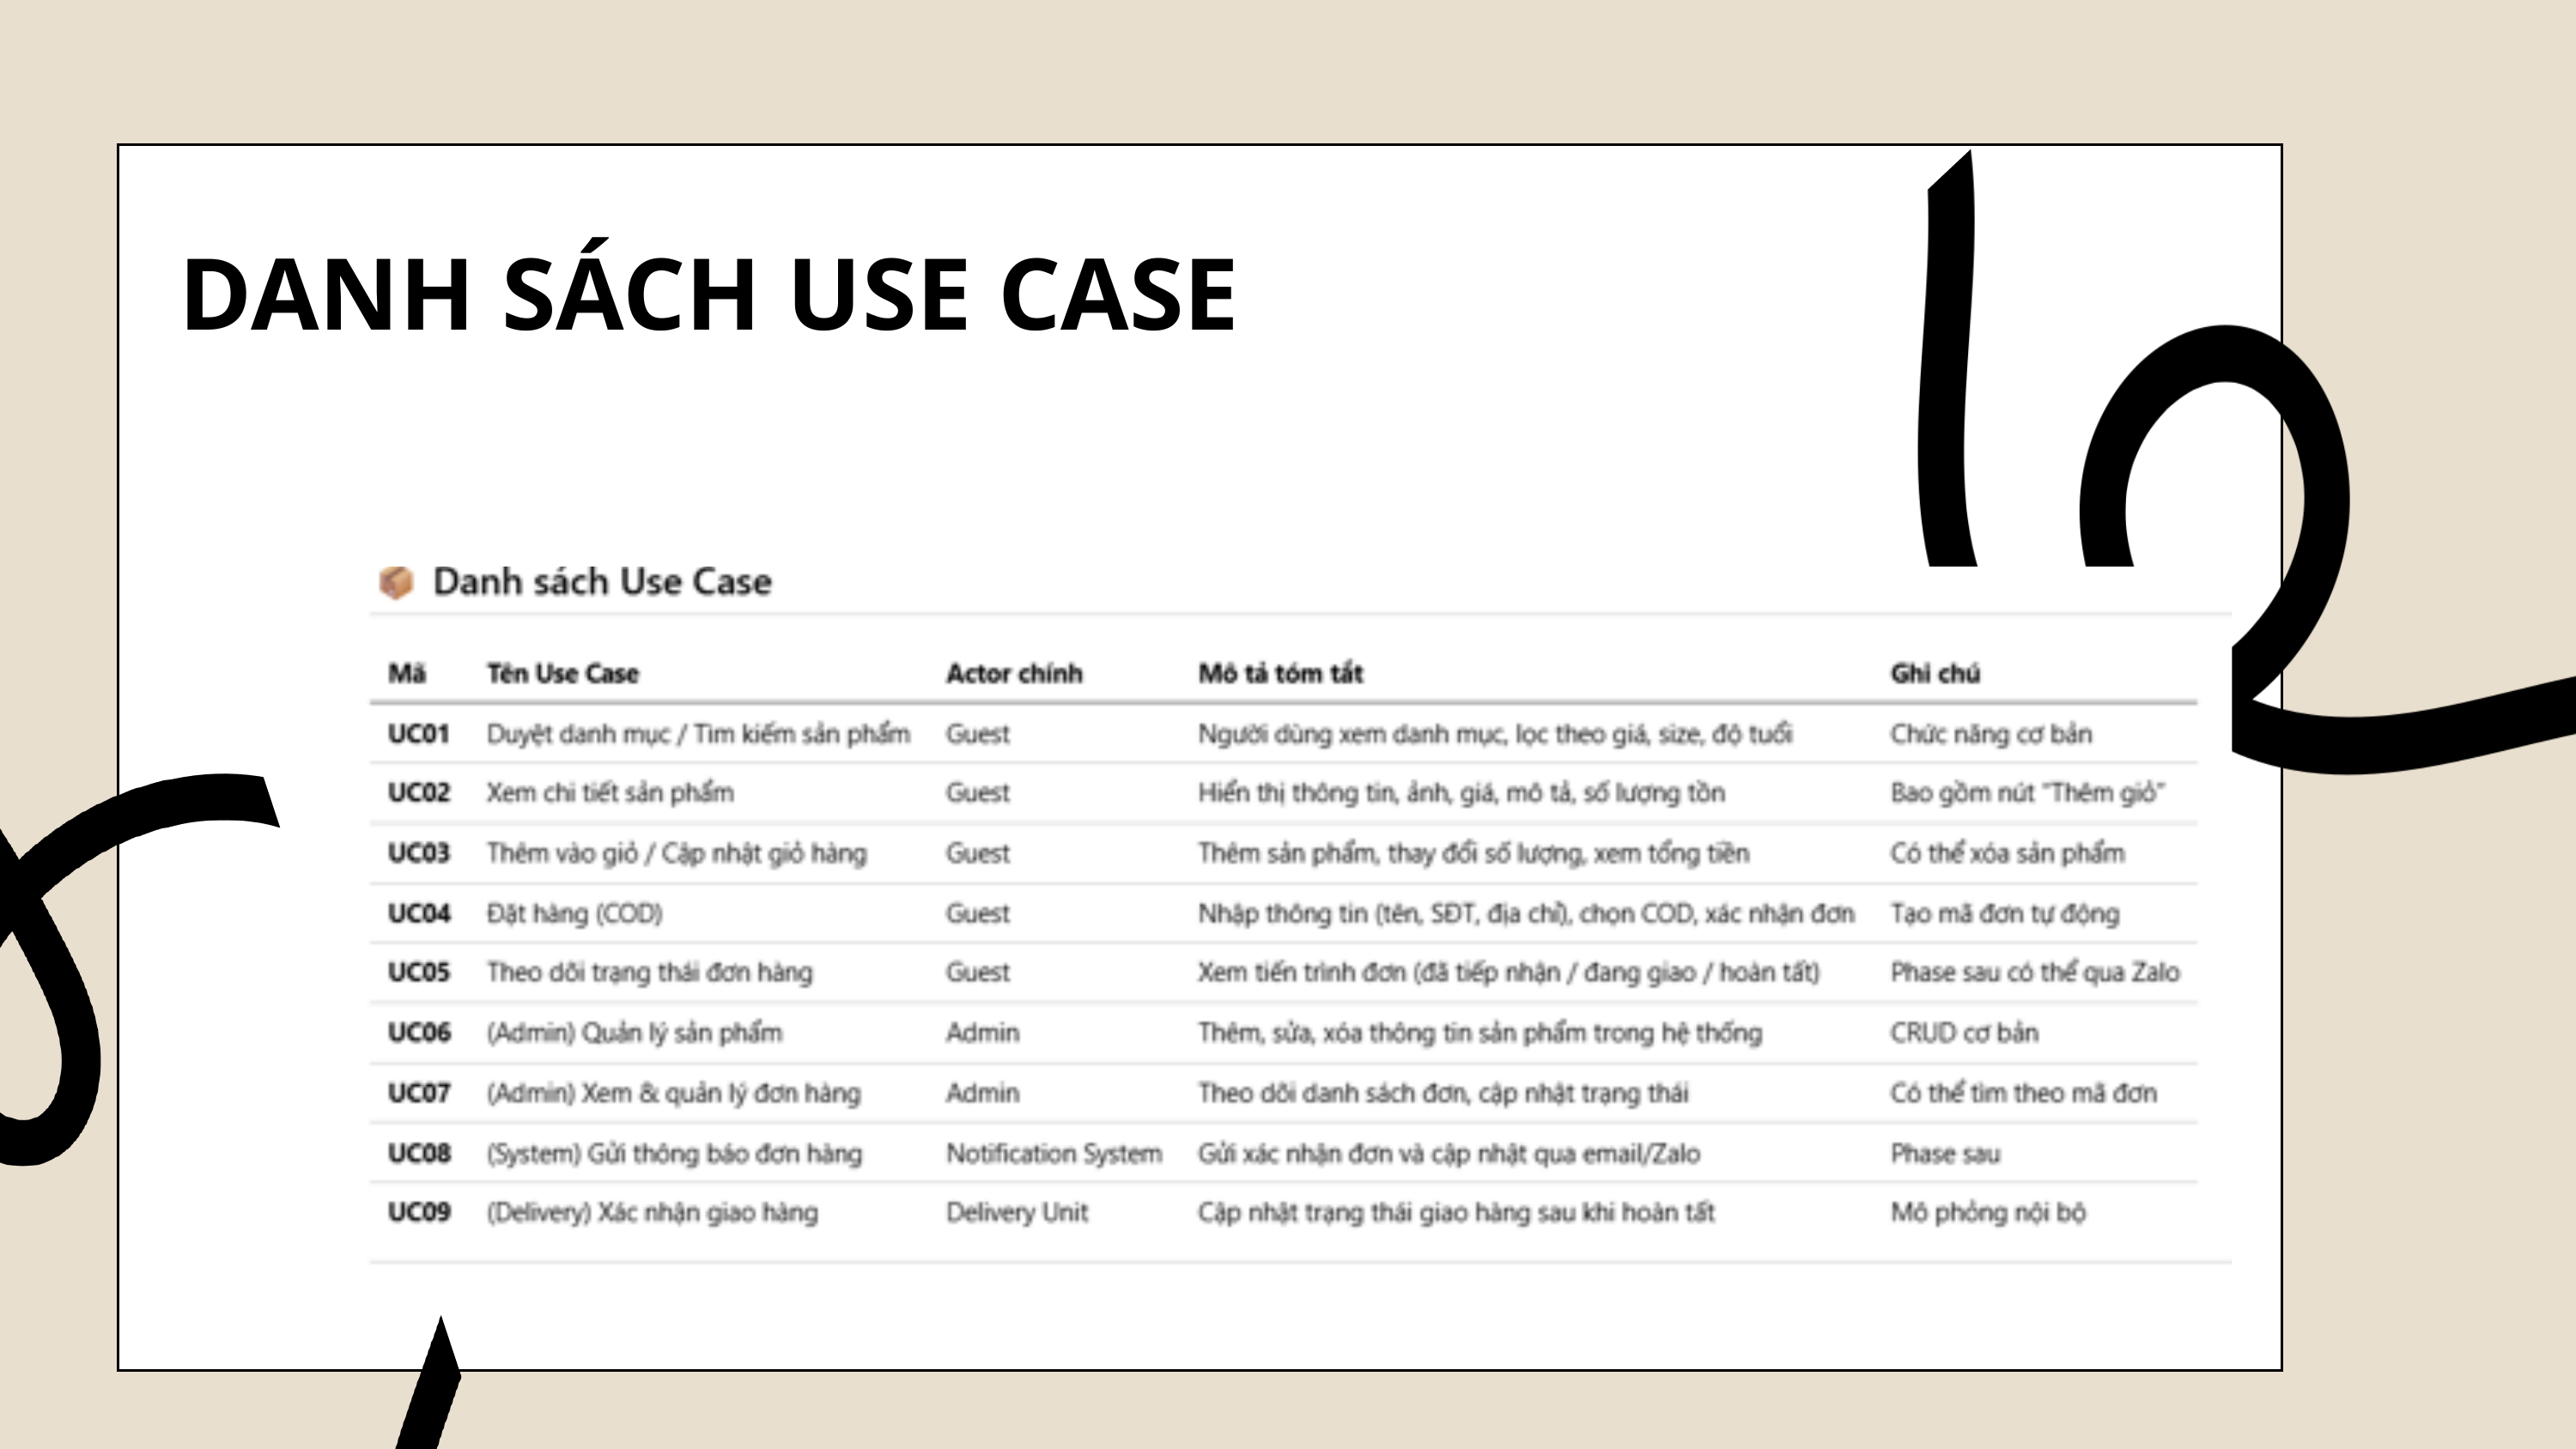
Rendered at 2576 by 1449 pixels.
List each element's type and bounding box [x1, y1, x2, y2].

text_box [1978, 0, 2576, 1449]
text_box [117, 144, 2282, 1371]
text_box [0, 661, 486, 1449]
